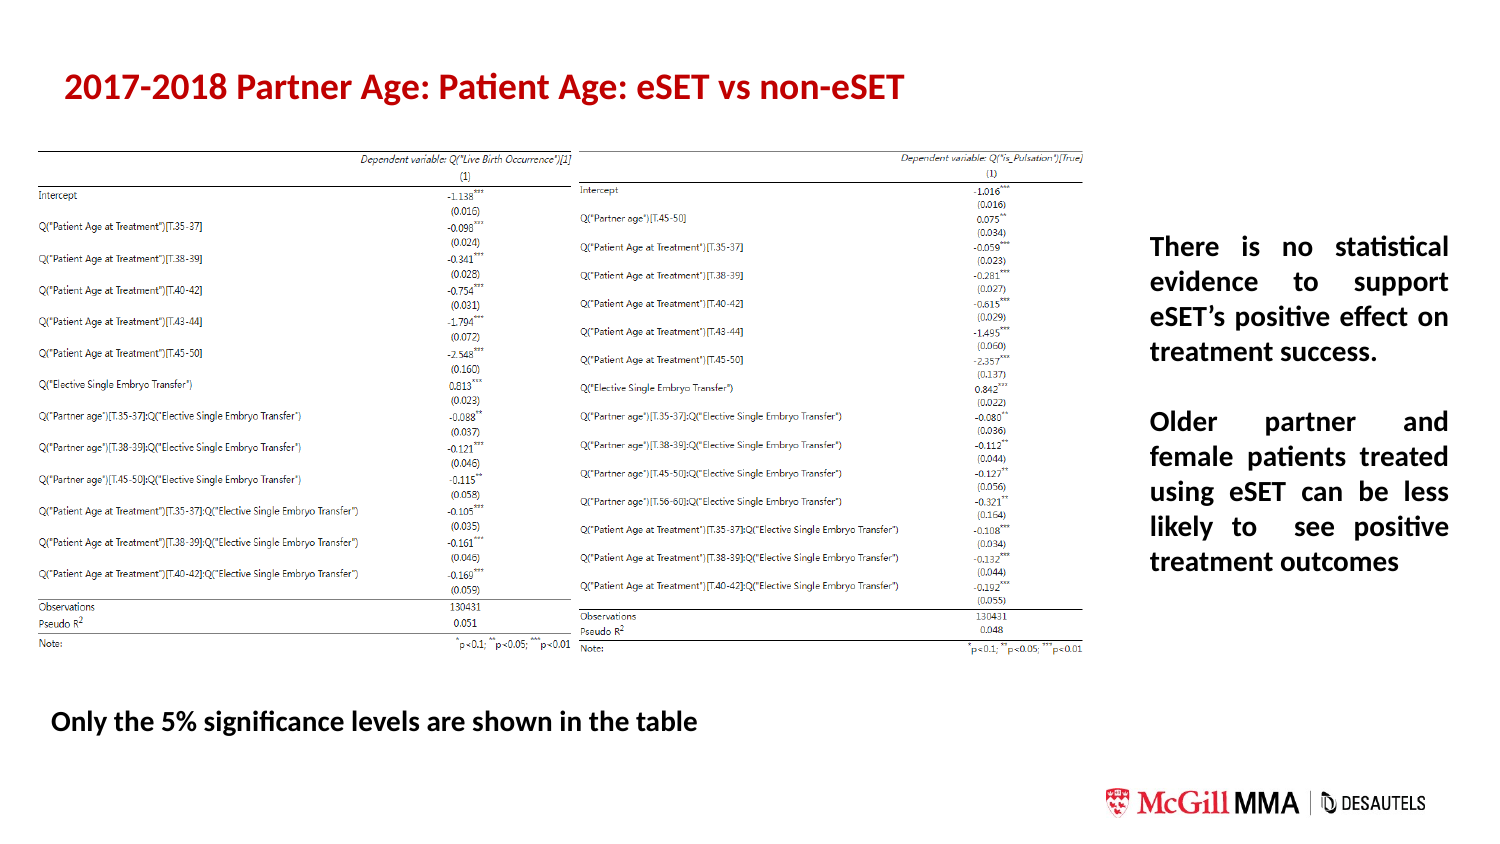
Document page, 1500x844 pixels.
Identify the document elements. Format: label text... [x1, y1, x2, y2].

picture [1106, 788, 1426, 818]
text_box There is no statistical evidence to support eSET’s positive effect on treatment success. Older partner and female patients treated using eSET can be less likely to see positive treatment outcomes [1135, 219, 1465, 585]
text_box Only the 5% significance levels are shown in the table [36, 694, 787, 745]
text_box 2017-2018 Partner Age: Patient Age: eSET vs non-eSET [64, 48, 1266, 126]
picture [35, 143, 1086, 656]
